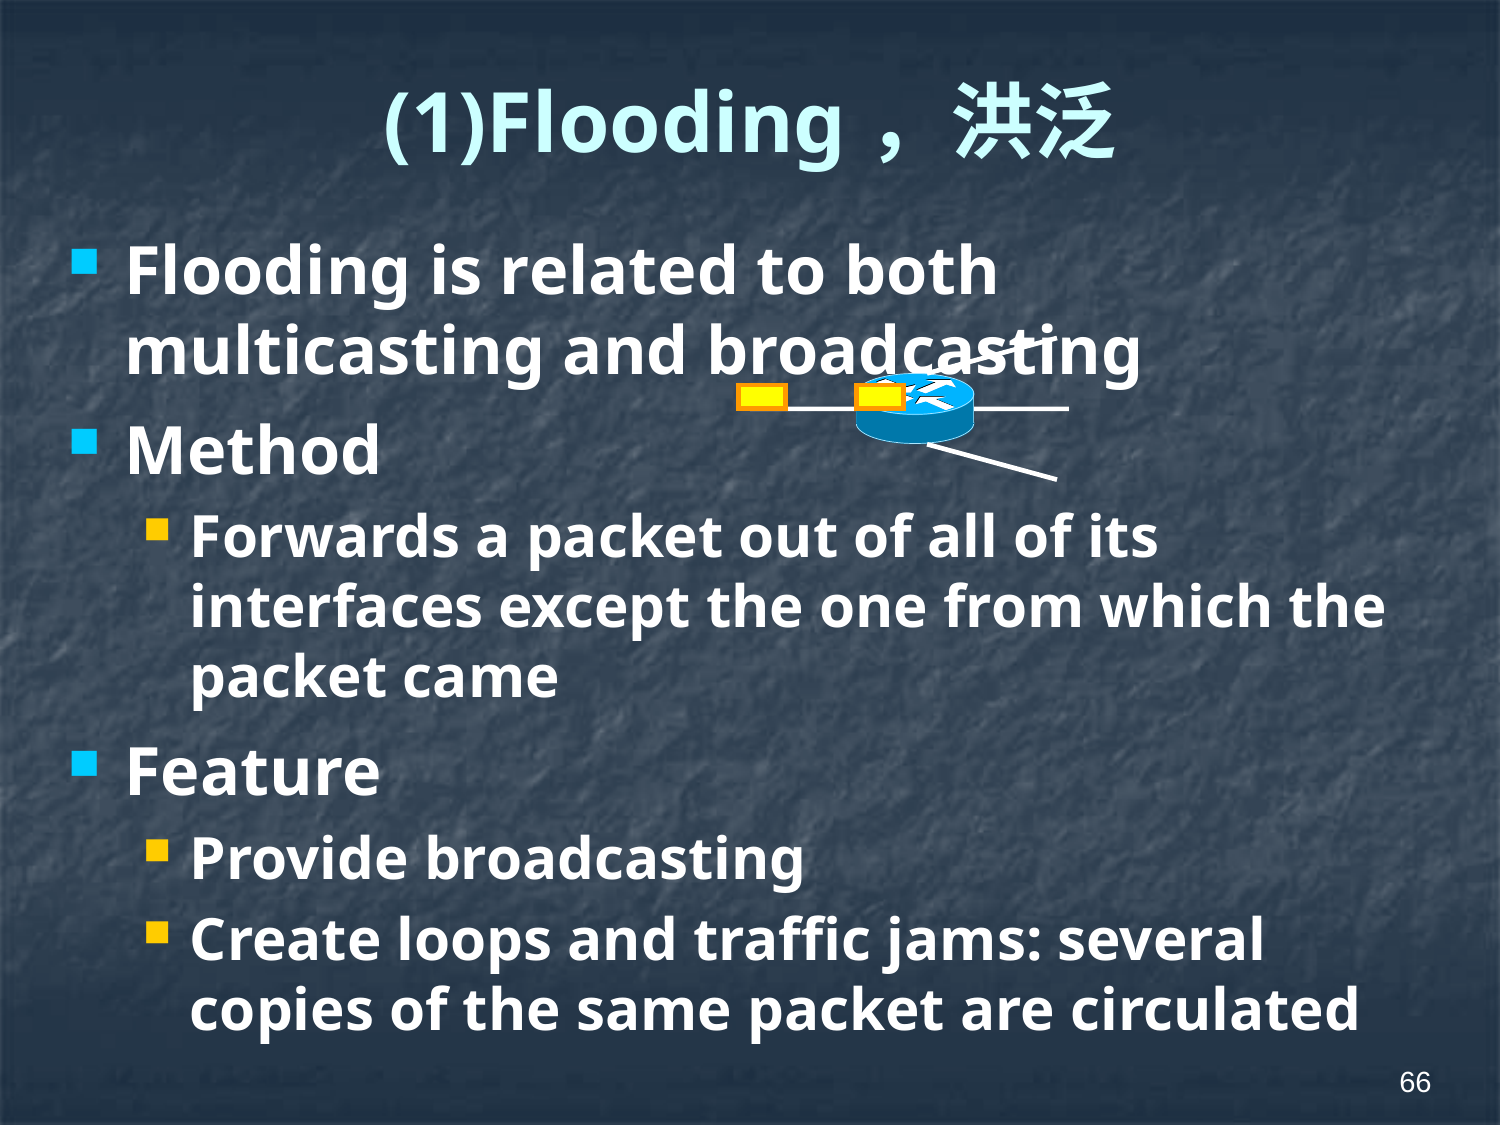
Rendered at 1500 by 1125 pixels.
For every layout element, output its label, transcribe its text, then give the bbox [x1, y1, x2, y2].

list Flooding is related to both multicasting and broadcasting Method Forwards a packet out of all of its interfaces except the one from which the packet came Feature Provide broadcasting Create loops and traffic jams: several copies of the same packet are circulated [53, 220, 1447, 1035]
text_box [749, 337, 1069, 480]
text_box [738, 385, 749, 409]
title (1)Flooding，洪泛 [53, 19, 1447, 220]
slide_number 66 [1096, 1035, 1447, 1106]
